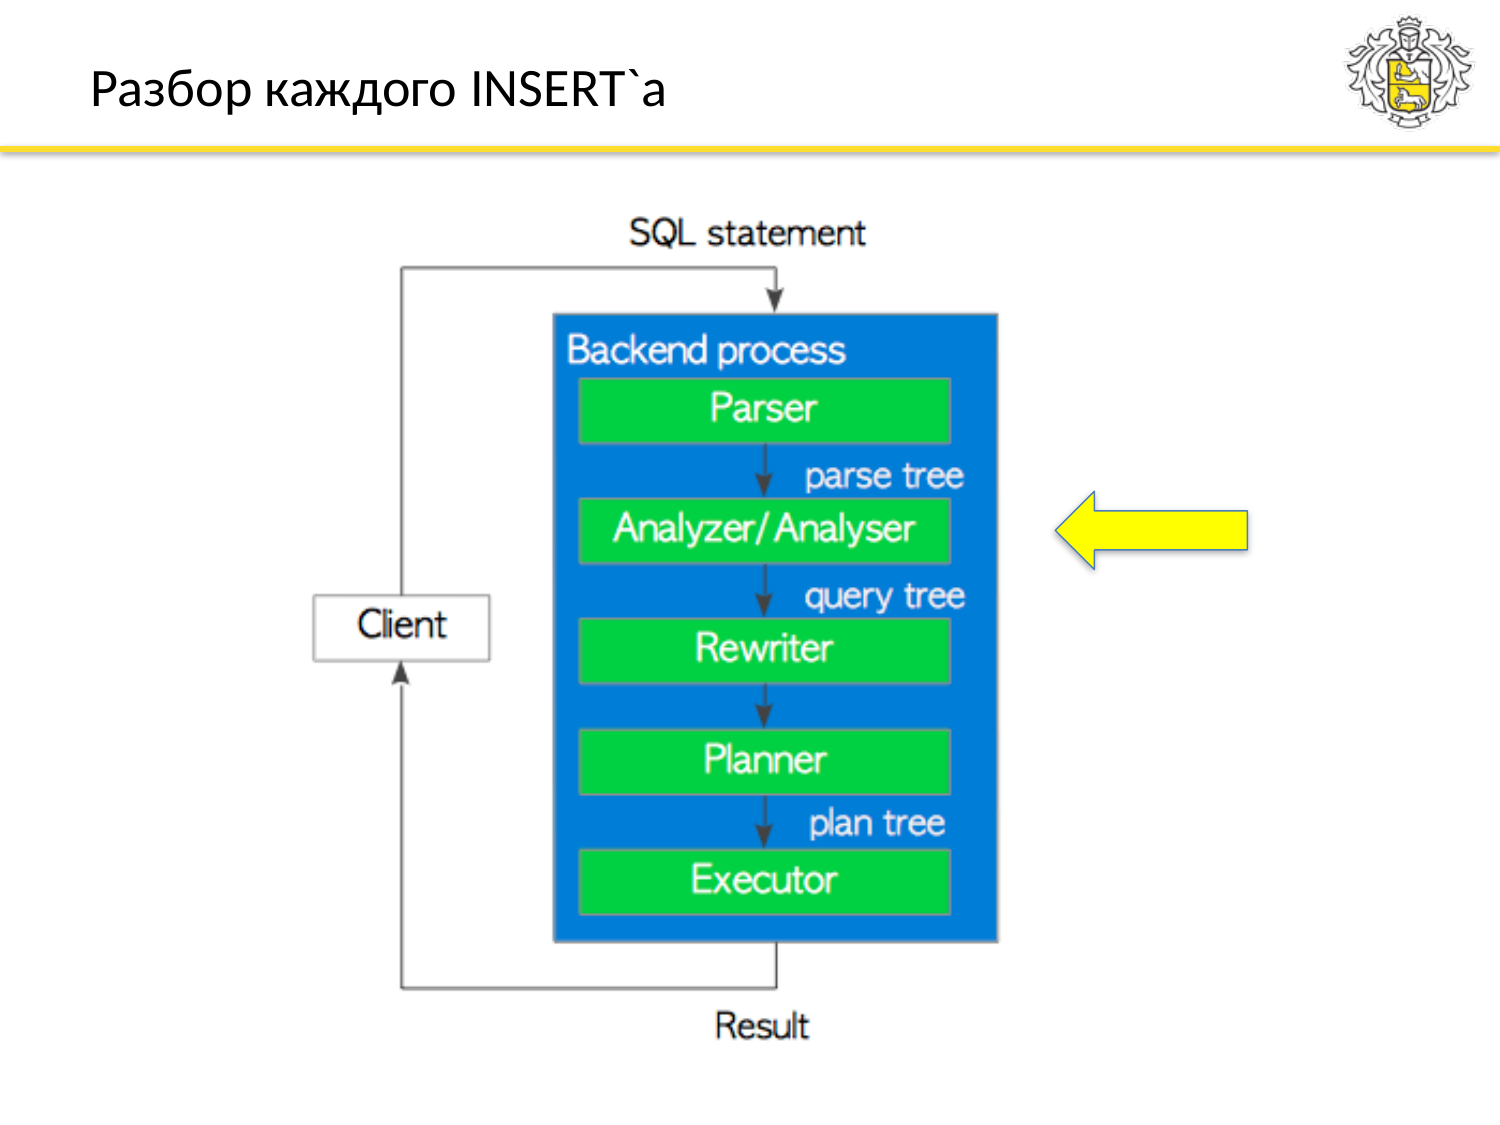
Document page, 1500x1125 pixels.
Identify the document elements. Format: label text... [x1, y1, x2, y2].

title Разбор каждого INSERT`а [75, 50, 1425, 119]
text_box [1121, 510, 1249, 551]
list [212, 183, 1117, 1077]
